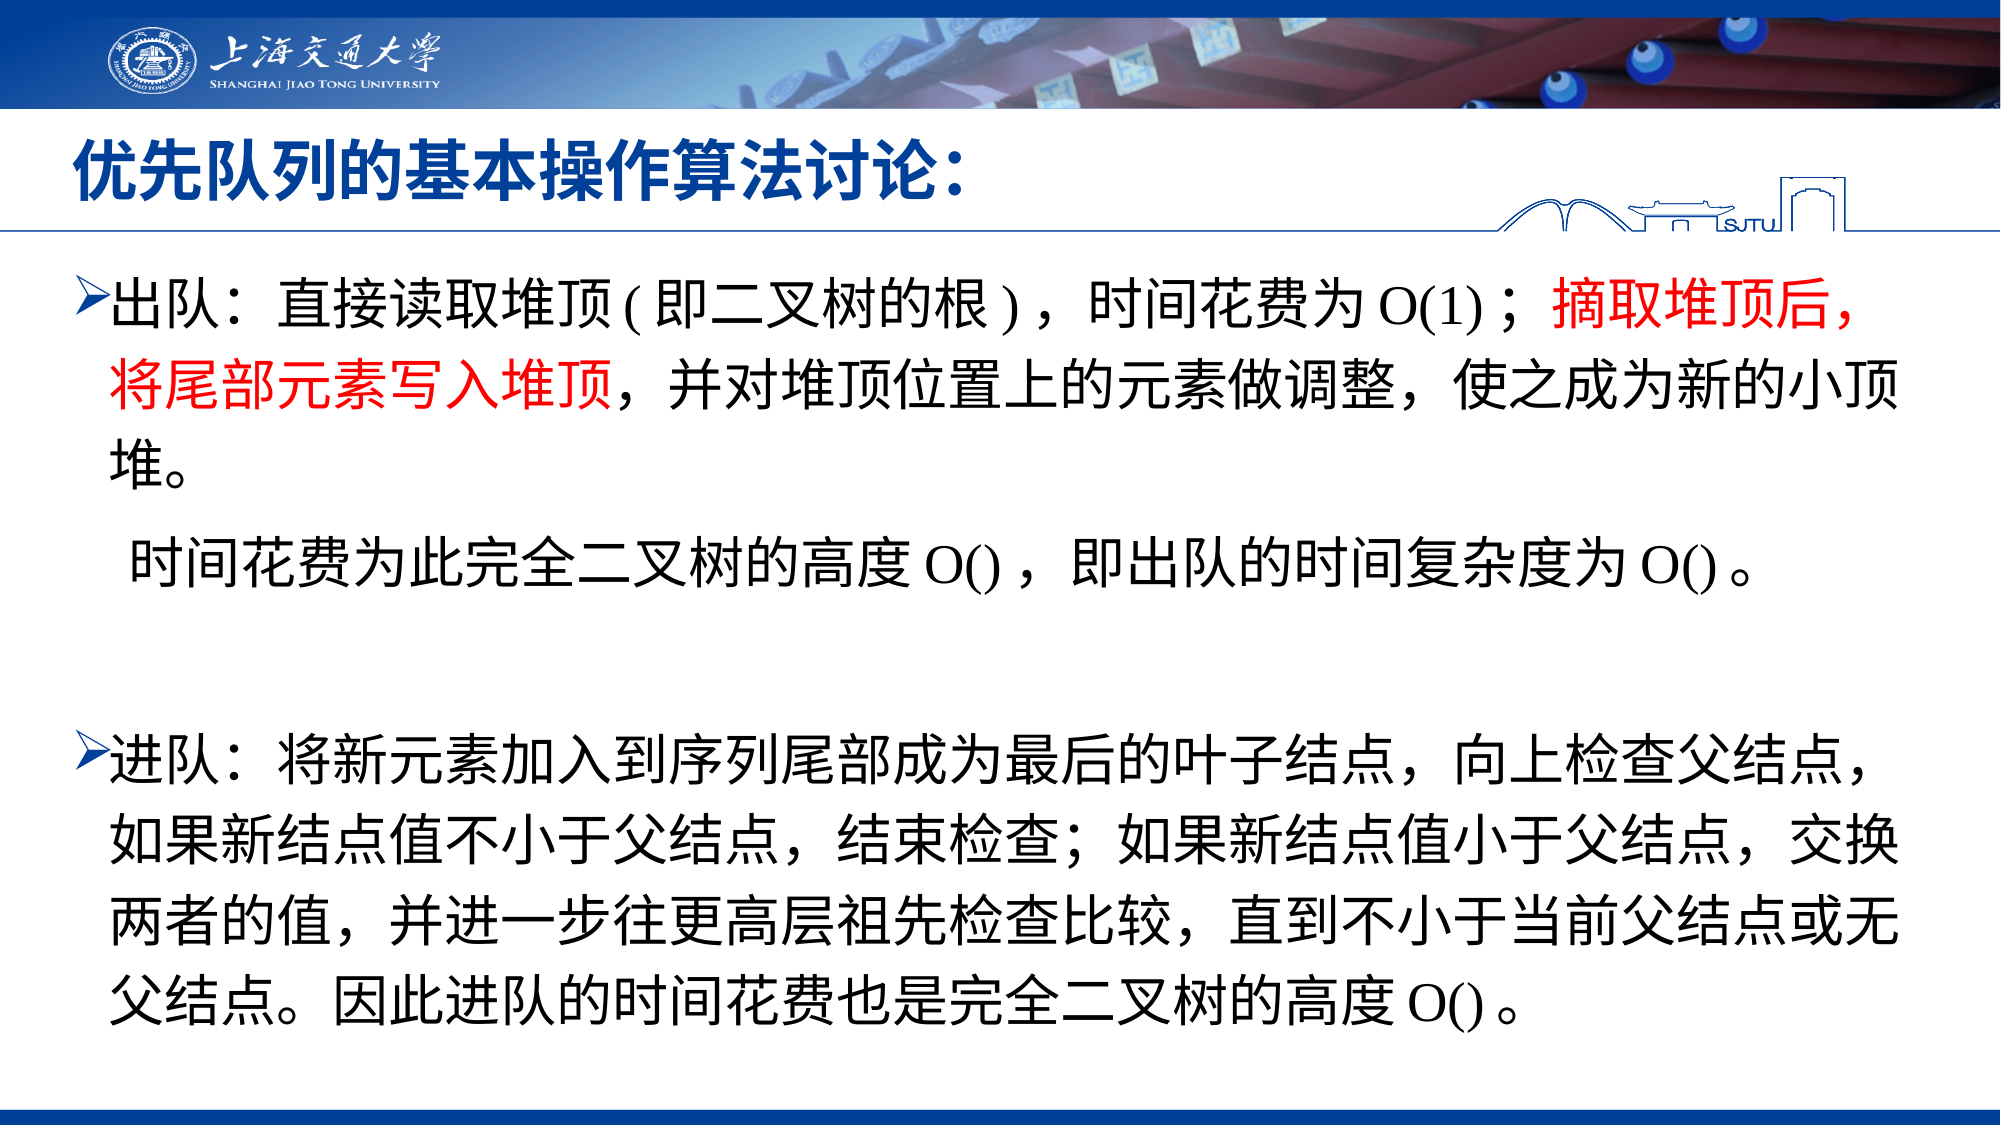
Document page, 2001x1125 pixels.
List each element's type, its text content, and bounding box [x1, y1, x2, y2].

title 优先队列的基本操作算法讨论： [56, 126, 968, 221]
picture [0, 0, 2001, 109]
